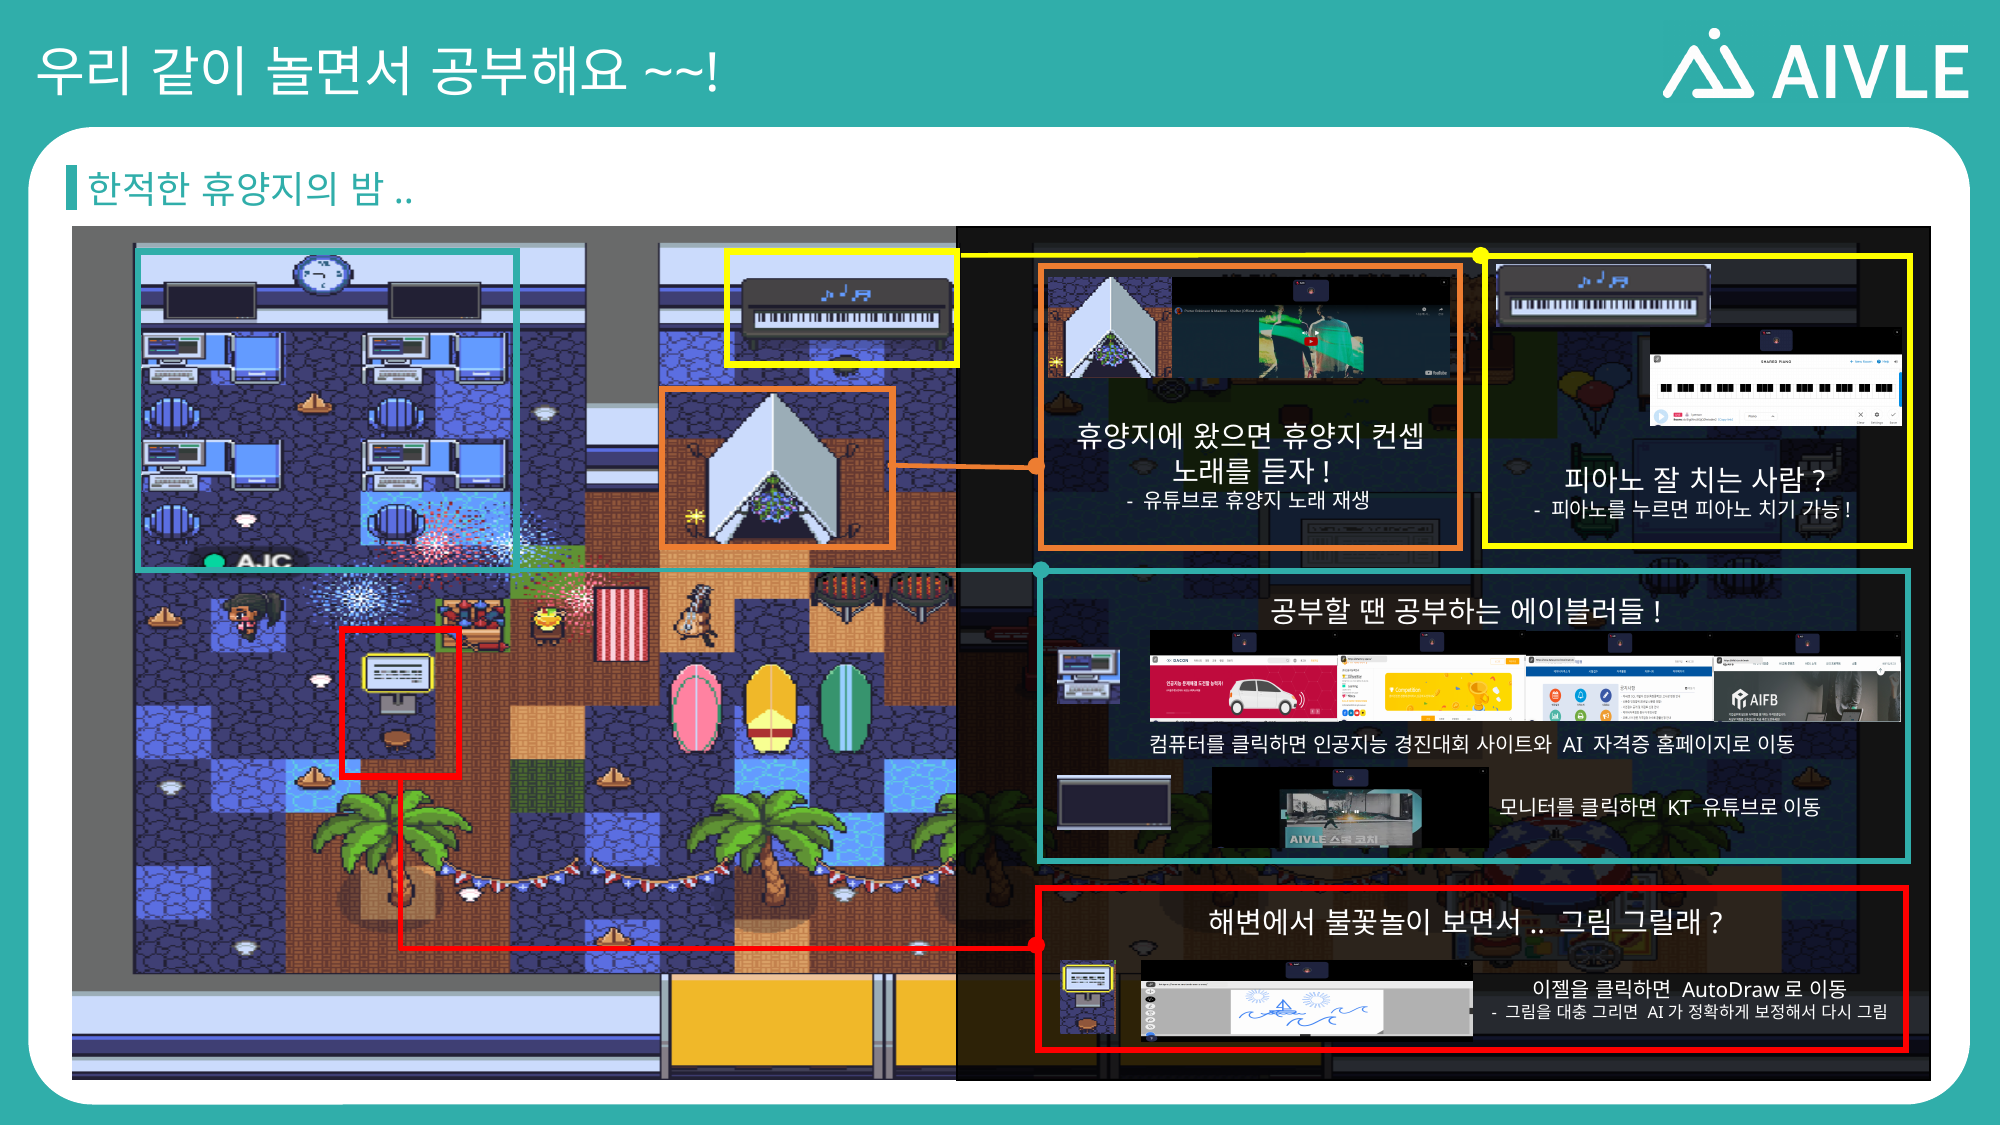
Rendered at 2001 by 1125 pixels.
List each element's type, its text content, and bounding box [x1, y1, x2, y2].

picture [72, 226, 1930, 1080]
picture [1663, 20, 1970, 103]
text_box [66, 159, 428, 220]
text_box 우리 같이 놀면서 공부해요~~! [20, 30, 735, 110]
text_box [27, 126, 1971, 1106]
